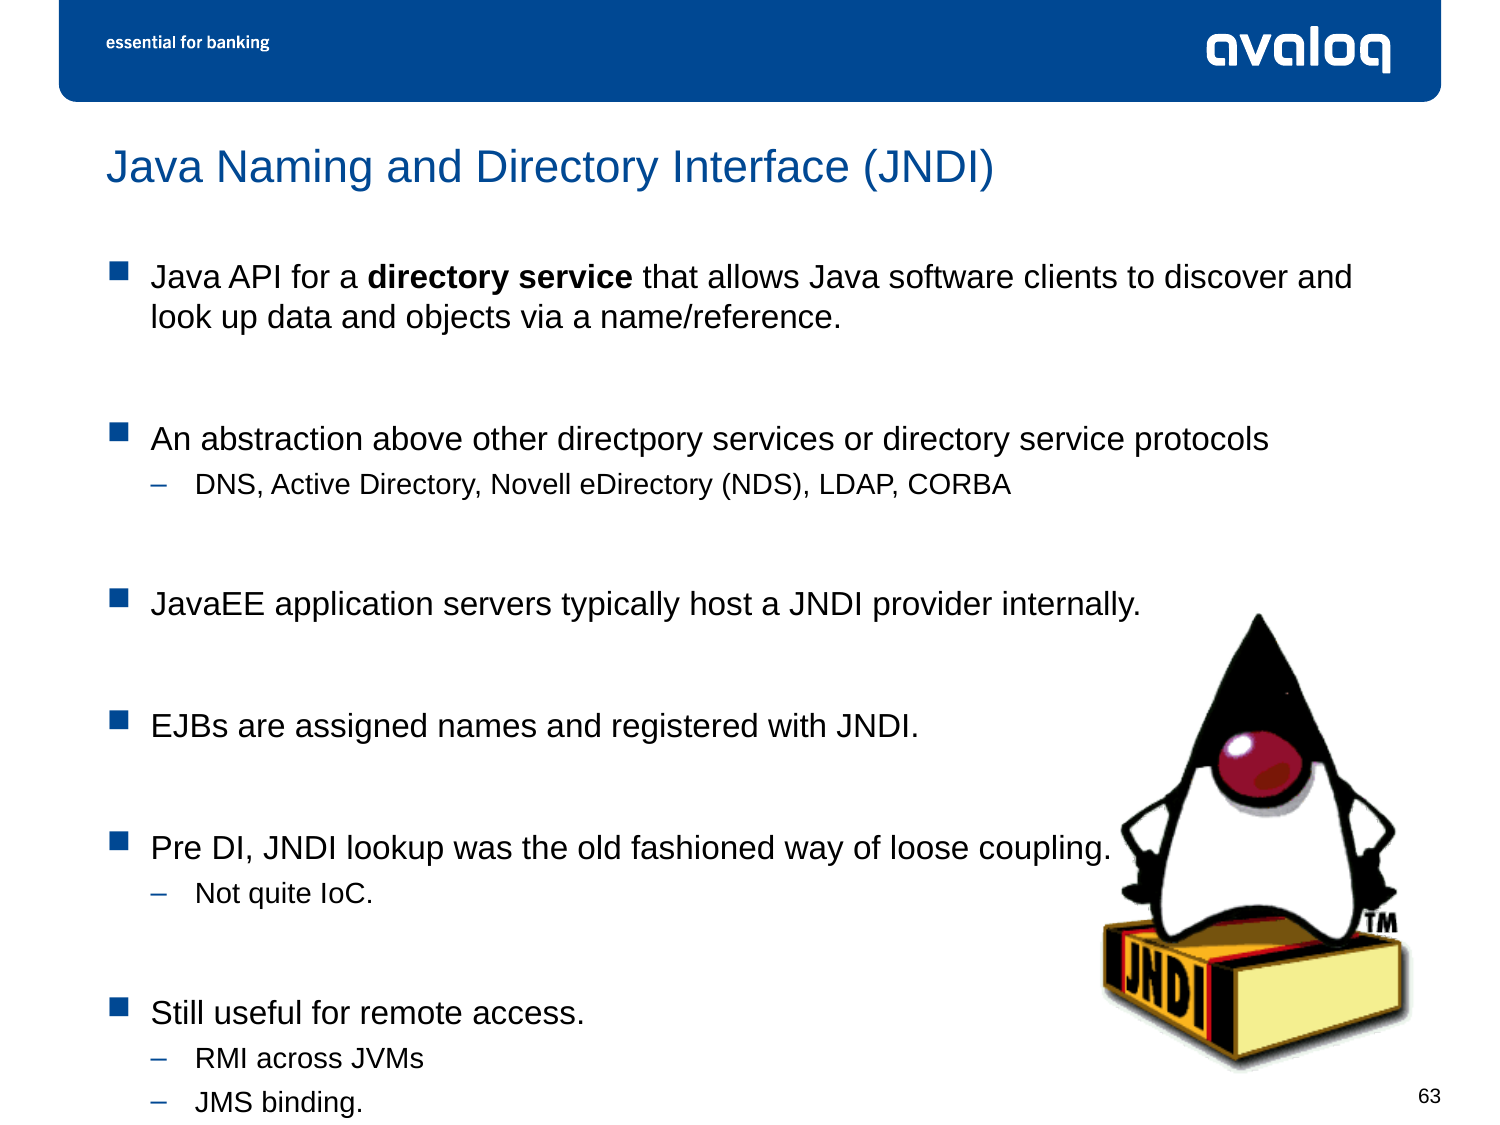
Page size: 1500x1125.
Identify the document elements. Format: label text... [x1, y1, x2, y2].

title Java Naming and Directory Interface (JNDI) [105, 142, 1394, 215]
picture [1083, 613, 1436, 1083]
list Java API for a directory service that allows Java software clients to discover and look up data and objects via a name/reference. An abstraction above other directpory services or directory service protocols DNS, Active Directory, Novell eDirectory (NDS), LDAP, CORBA JavaEE application servers typically host a JNDI provider internally. EJBs are assigned names and registered with JNDI. Pre DI, JNDI lookup was the old fashioned way of loose coupling. Not quite IoC. Still useful for remote access. RMI across JVMs JMS binding. [105, 255, 1394, 1042]
